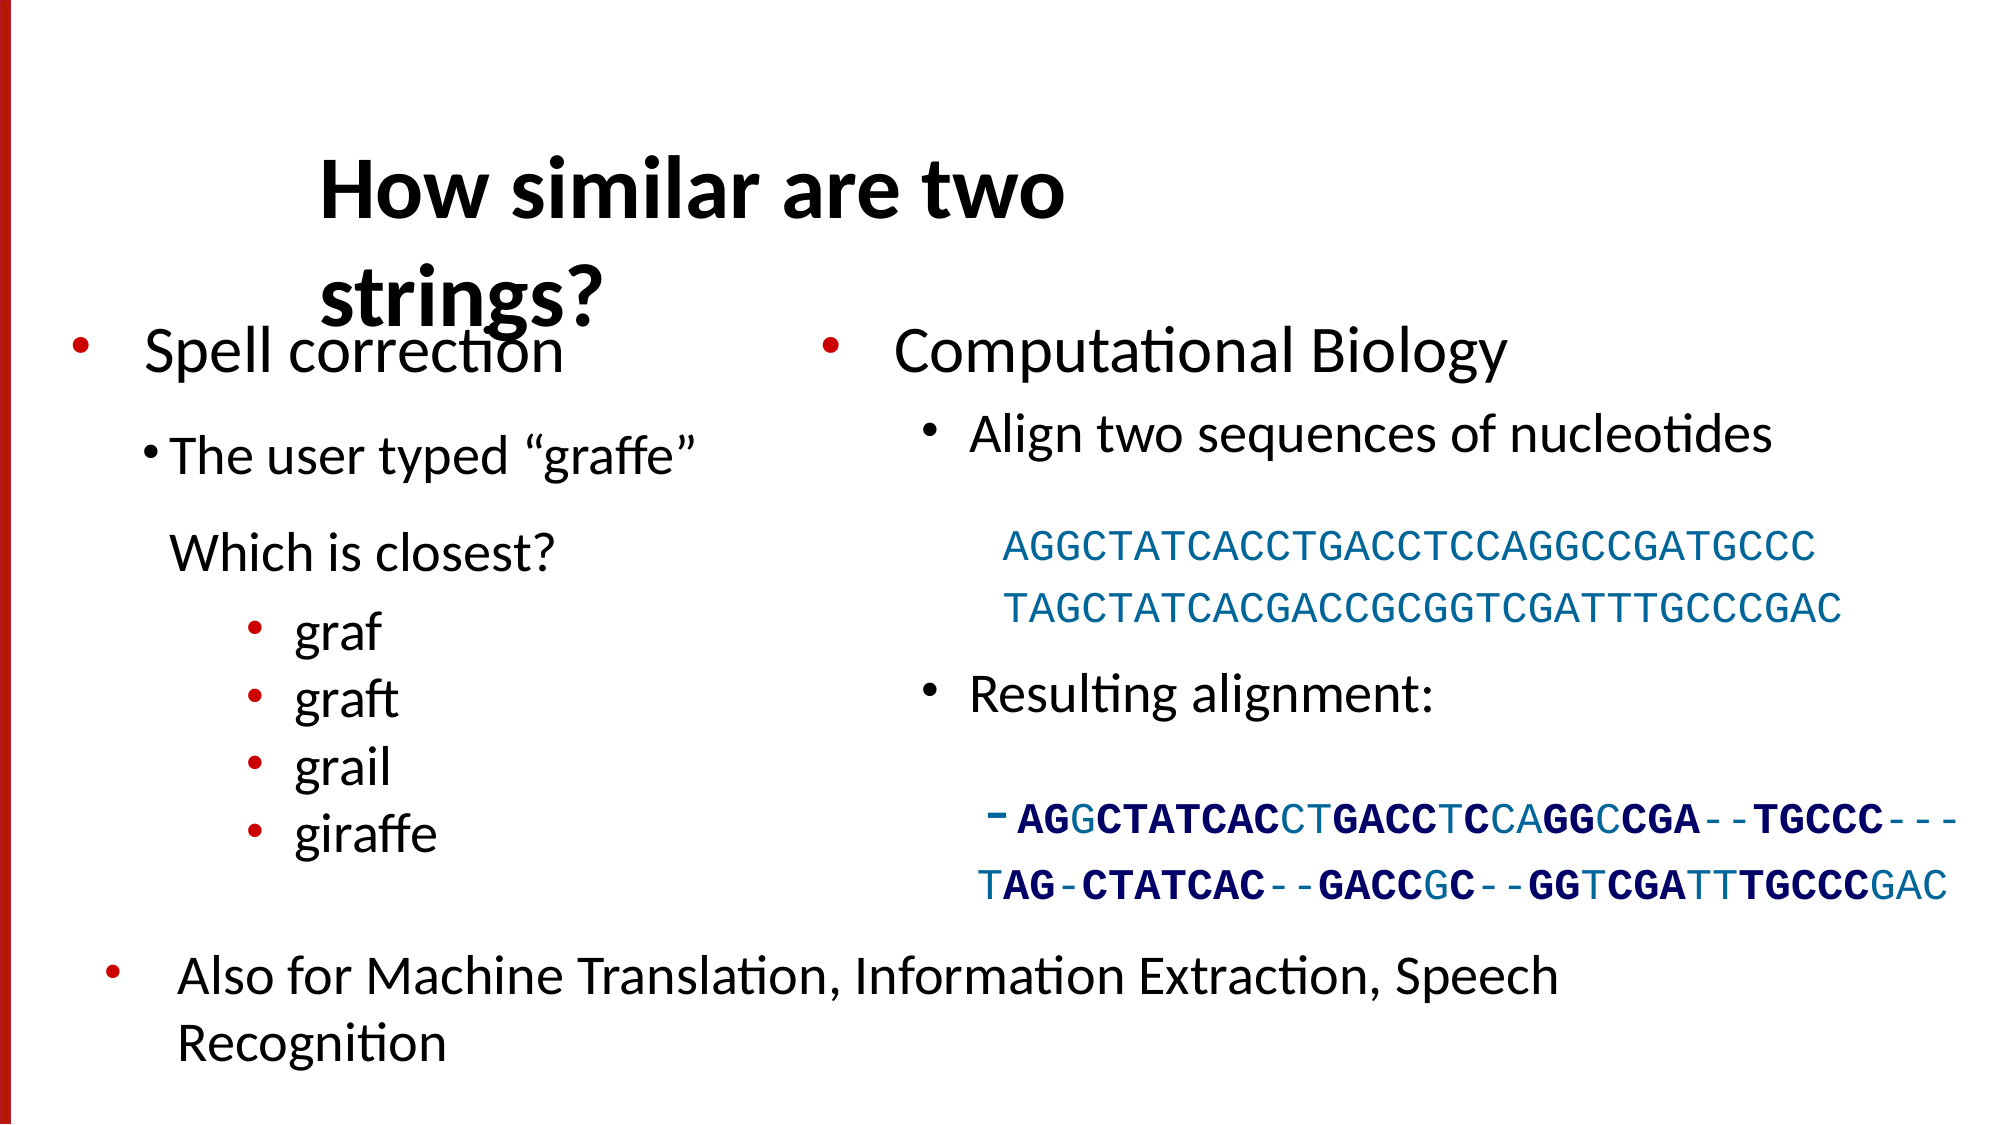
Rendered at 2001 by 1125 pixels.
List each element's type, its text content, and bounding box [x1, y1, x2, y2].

text_box Spell correction The user typed “graﬀe” Which is closest? graf graft grail giraﬀe [67, 289, 751, 864]
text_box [0, 0, 11, 1124]
text_box Also for Machine Translation, Information Extraction, Speech Recognition [100, 935, 1837, 1073]
title How similar are two strings? [317, 126, 1375, 345]
text_box Computational Biology Align two sequences of nucleotides AGGCTATCACCTGACCTCCAGGCCGATGCCC TAGCTATCACGACCGCGGTCGATTTGCCCGAC Resulting alignment: -AGGCTATCACCTGACCTCCAGGCCGA--TGCCC--- TAG-CTATCAC--GACCGC--GGTCGATTTGCCCGAC [817, 289, 1973, 909]
